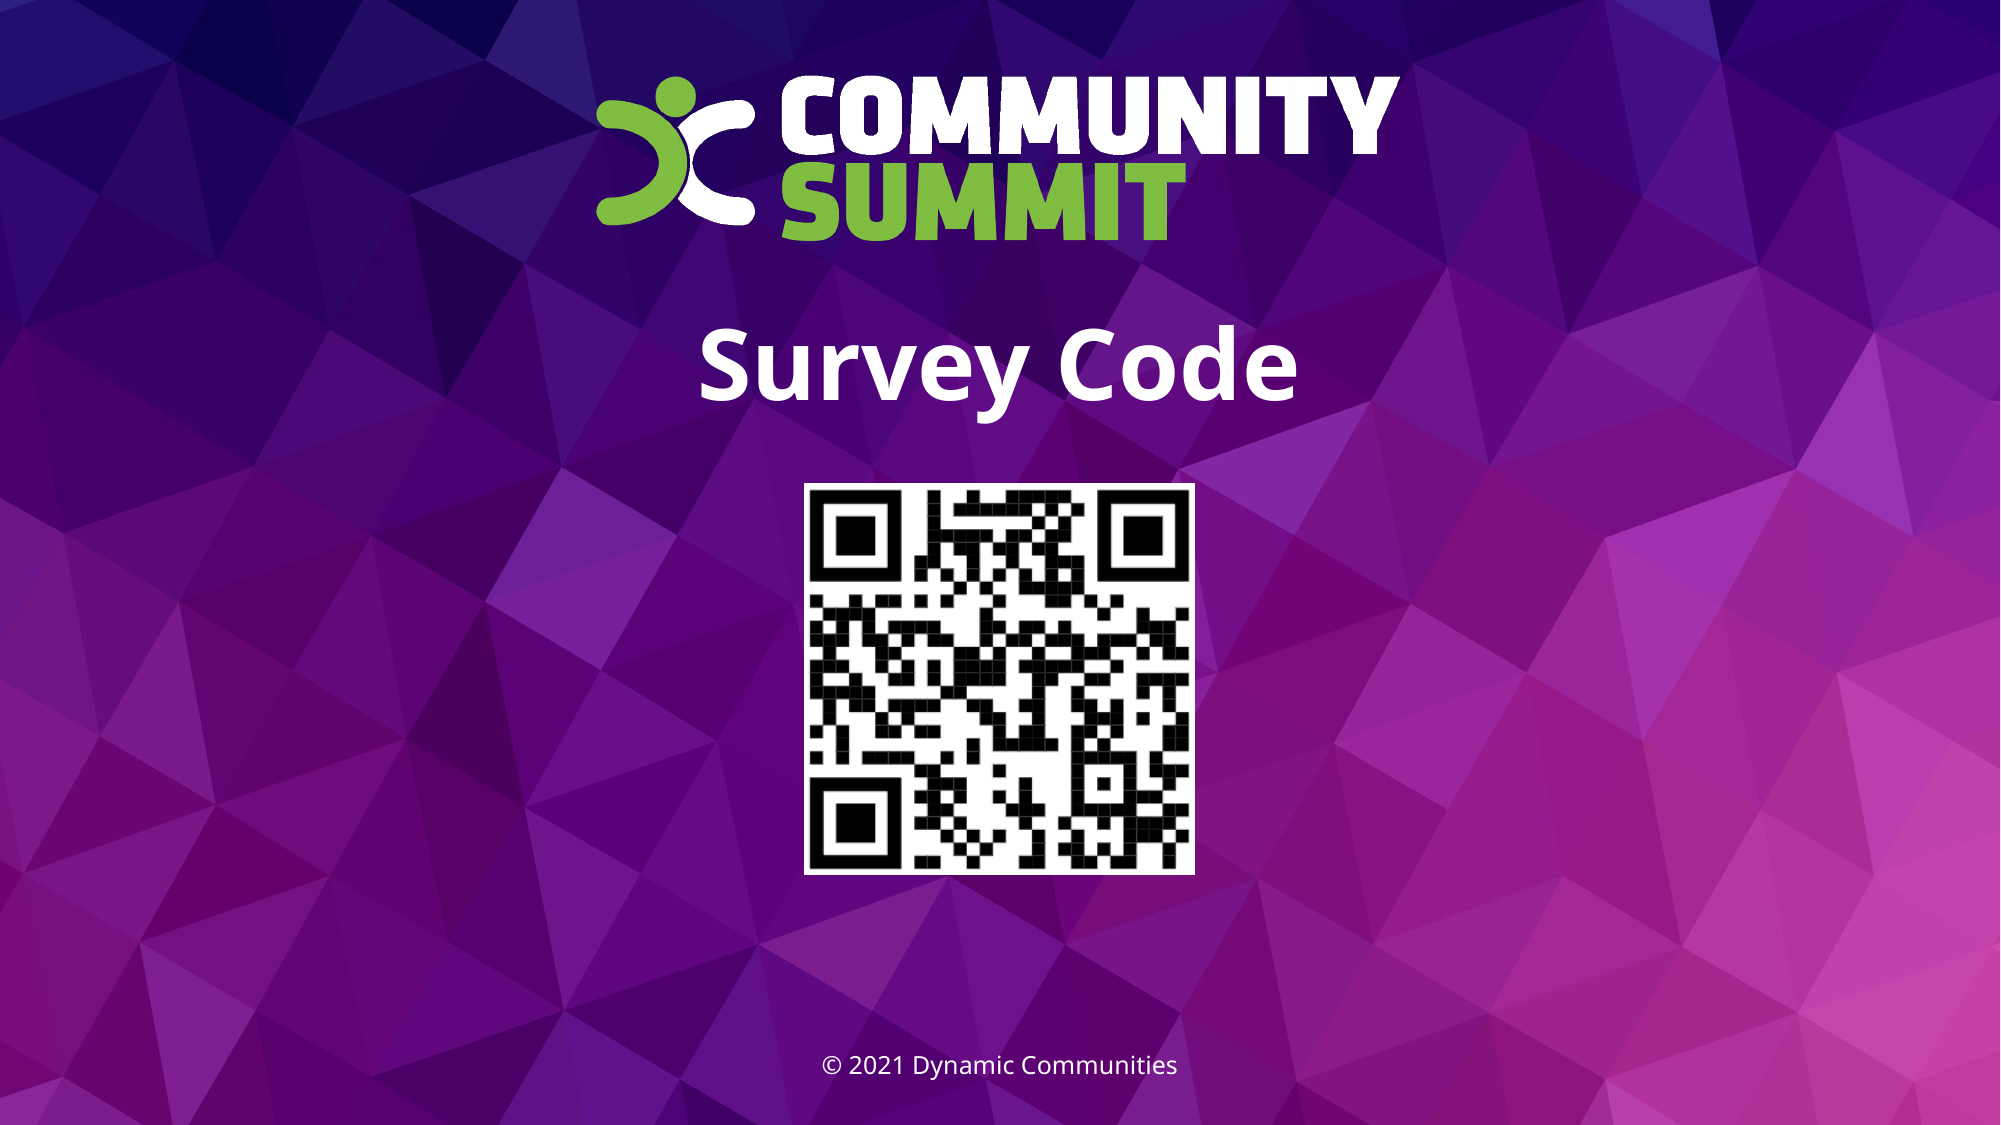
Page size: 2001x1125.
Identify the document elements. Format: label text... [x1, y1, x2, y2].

picture [0, 0, 2001, 1125]
title Survey Code [249, 307, 1750, 430]
